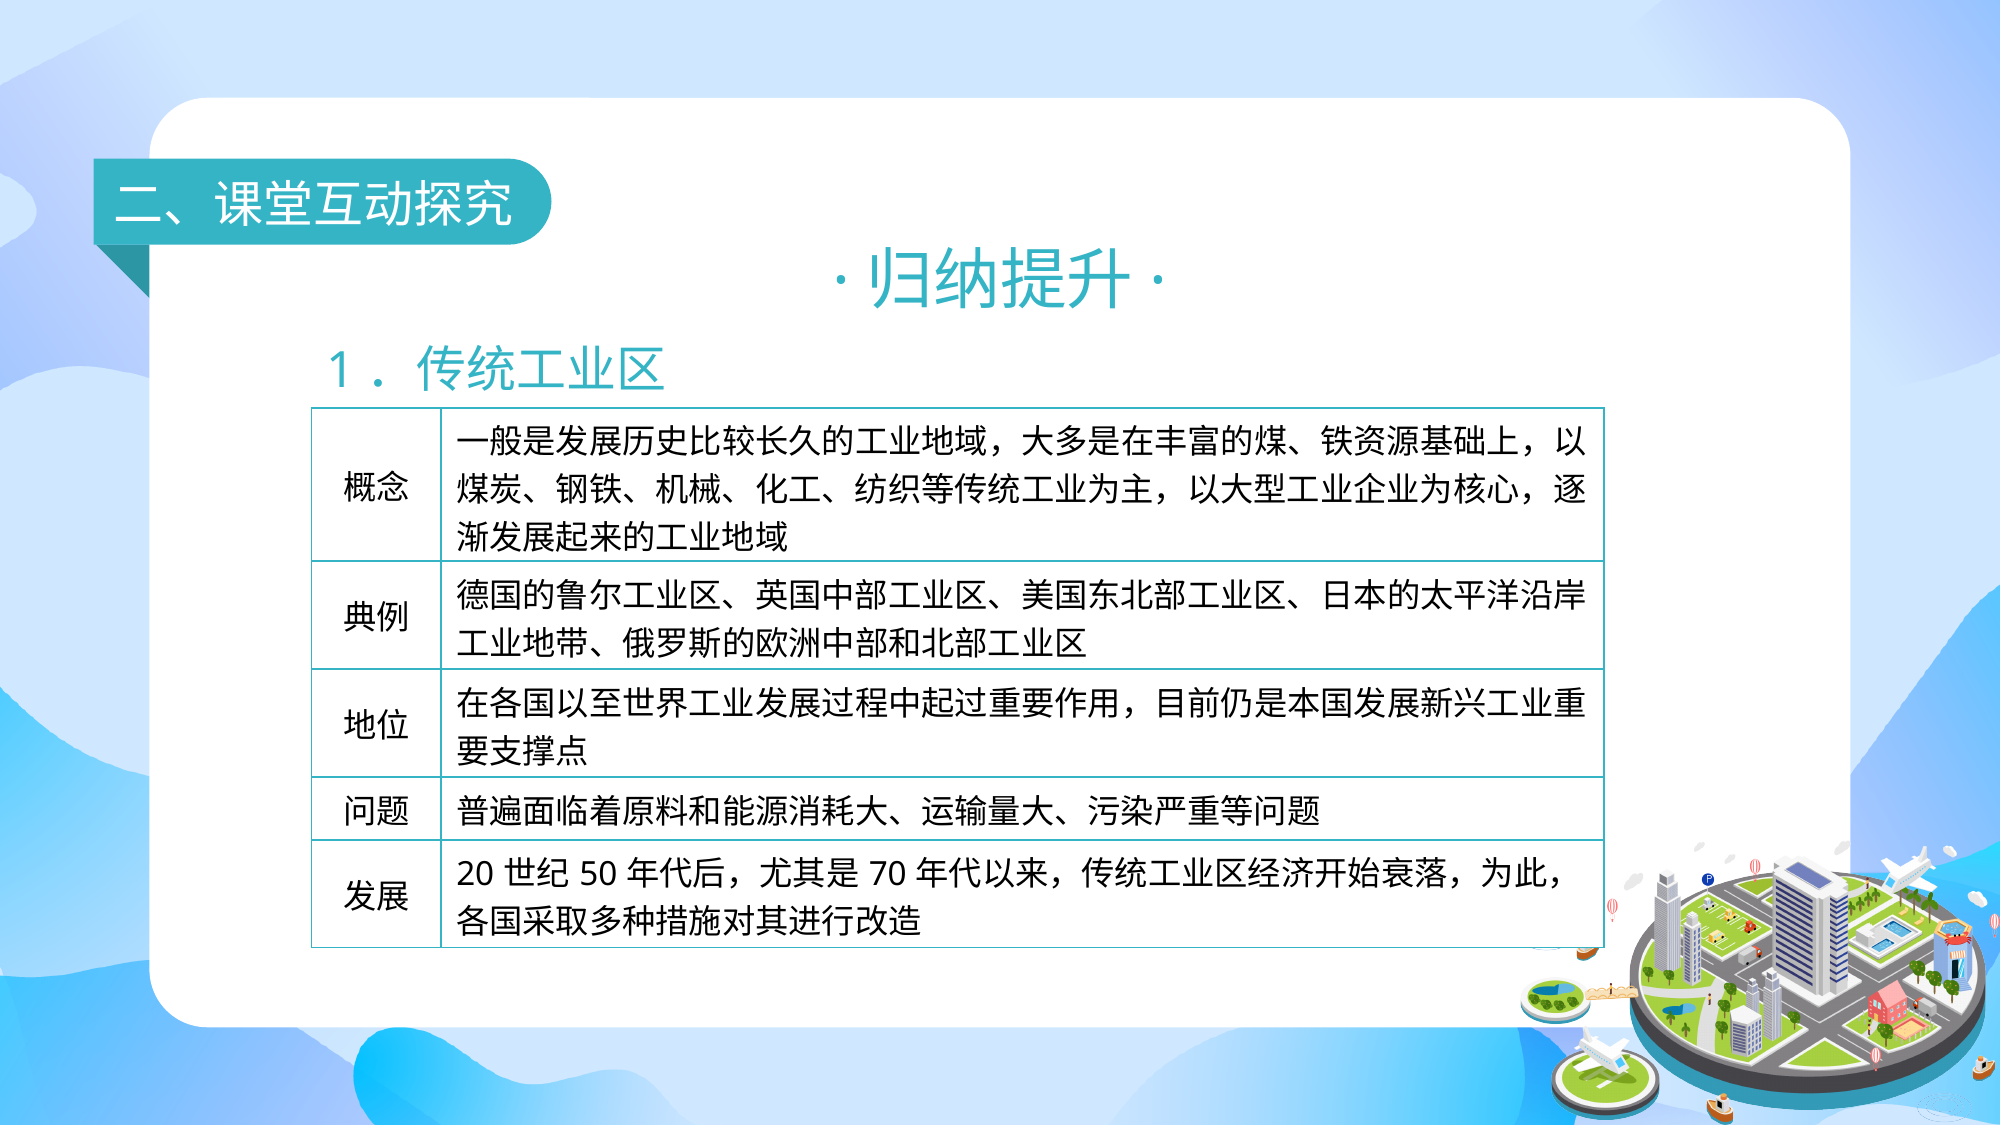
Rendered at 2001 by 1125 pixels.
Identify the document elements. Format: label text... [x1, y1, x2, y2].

table_cell 发展 [312, 841, 440, 947]
table_header 概念 [312, 409, 440, 560]
text_box 1．传统工业区 [311, 336, 875, 406]
table_cell 地位 [312, 670, 440, 776]
table_header 一般是发展历史比较长久的工业地域，大多是在丰富的煤、铁资源基础上，以煤炭、钢铁、机械、化工、纺织等传统工业为主，以大型工业企业为核心，逐渐发展起来的工业地域 [442, 409, 1603, 560]
picture [0, 0, 2000, 1125]
table_cell 问题 [312, 778, 440, 839]
text_box 二、课堂互动探究 [98, 164, 529, 240]
text_box ·归纳提升· [817, 229, 1183, 325]
table_cell 20世纪50年代后，尤其是70年代以来，传统工业区经济开始衰落，为此，各国采取多种措施对其进行改造 [442, 841, 1603, 947]
table_cell 典例 [312, 562, 440, 668]
table_cell 德国的鲁尔工业区、英国中部工业区、美国东北部工业区、日本的太平洋沿岸工业地带、俄罗斯的欧洲中部和北部工业区 [442, 562, 1603, 668]
table_cell 在各国以至世界工业发展过程中起过重要作用，目前仍是本国发展新兴工业重要支撑点 [442, 670, 1603, 776]
table_cell 普遍面临着原料和能源消耗大、运输量大、污染严重等问题 [442, 778, 1603, 839]
